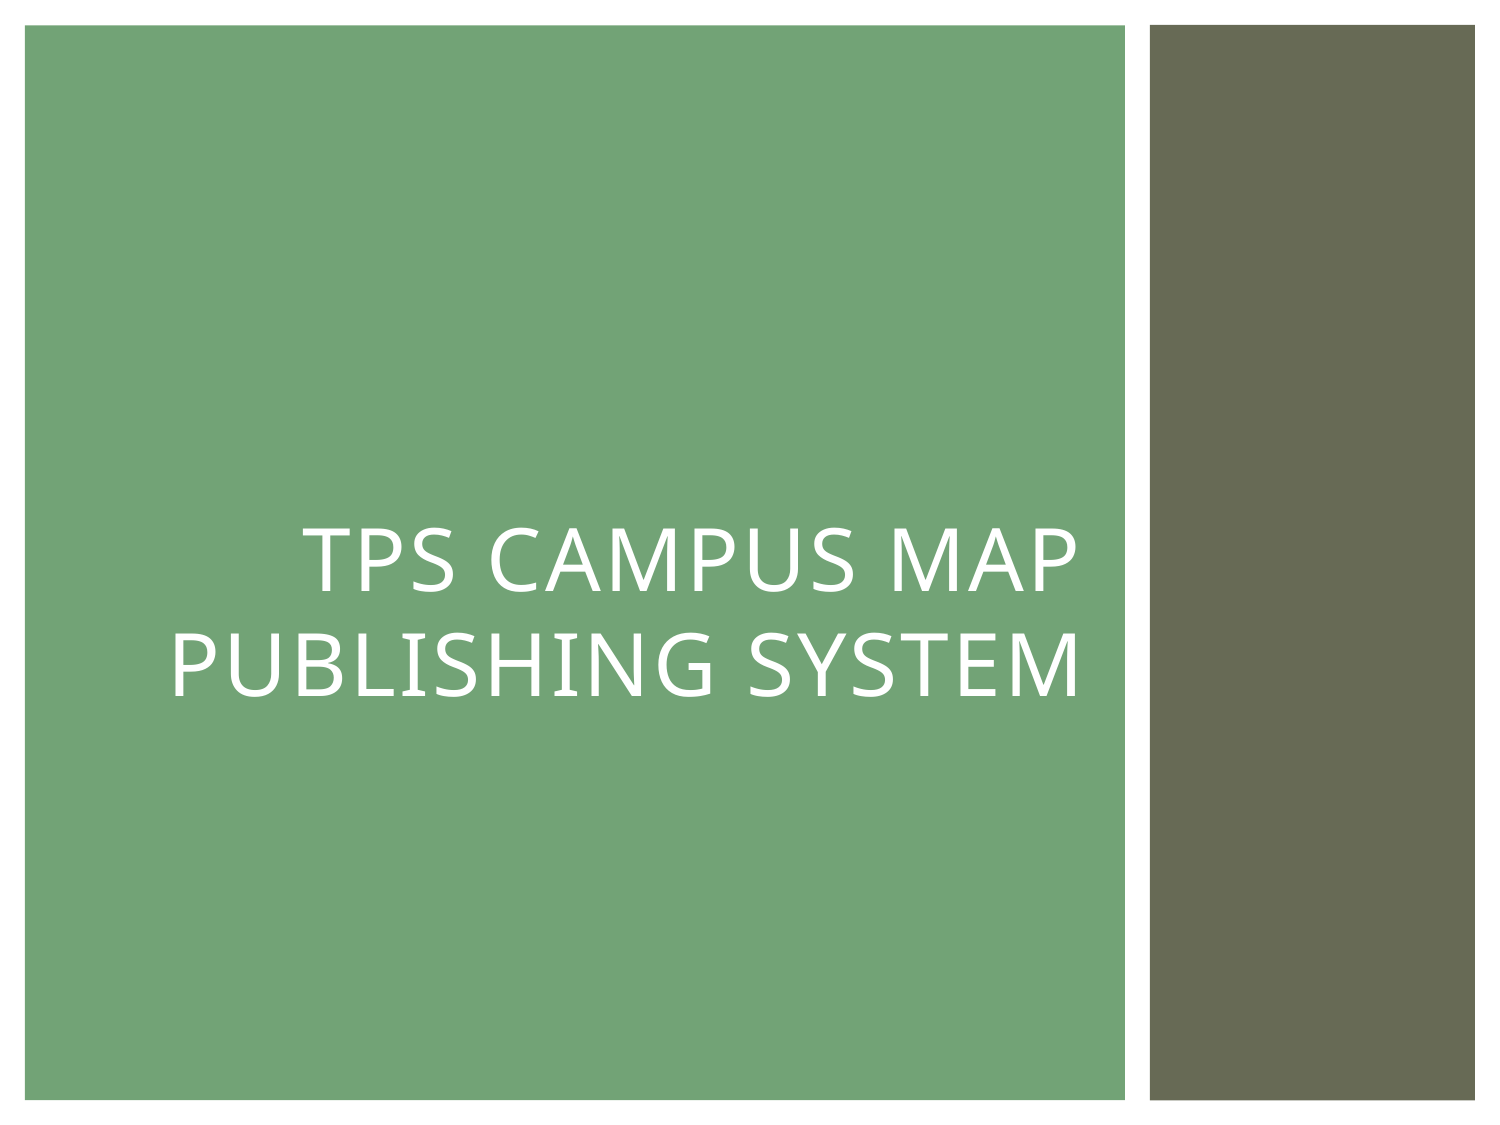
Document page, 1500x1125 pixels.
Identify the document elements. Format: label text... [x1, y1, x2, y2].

title TPS CAmpus Map Publishing System [62, 474, 1100, 745]
